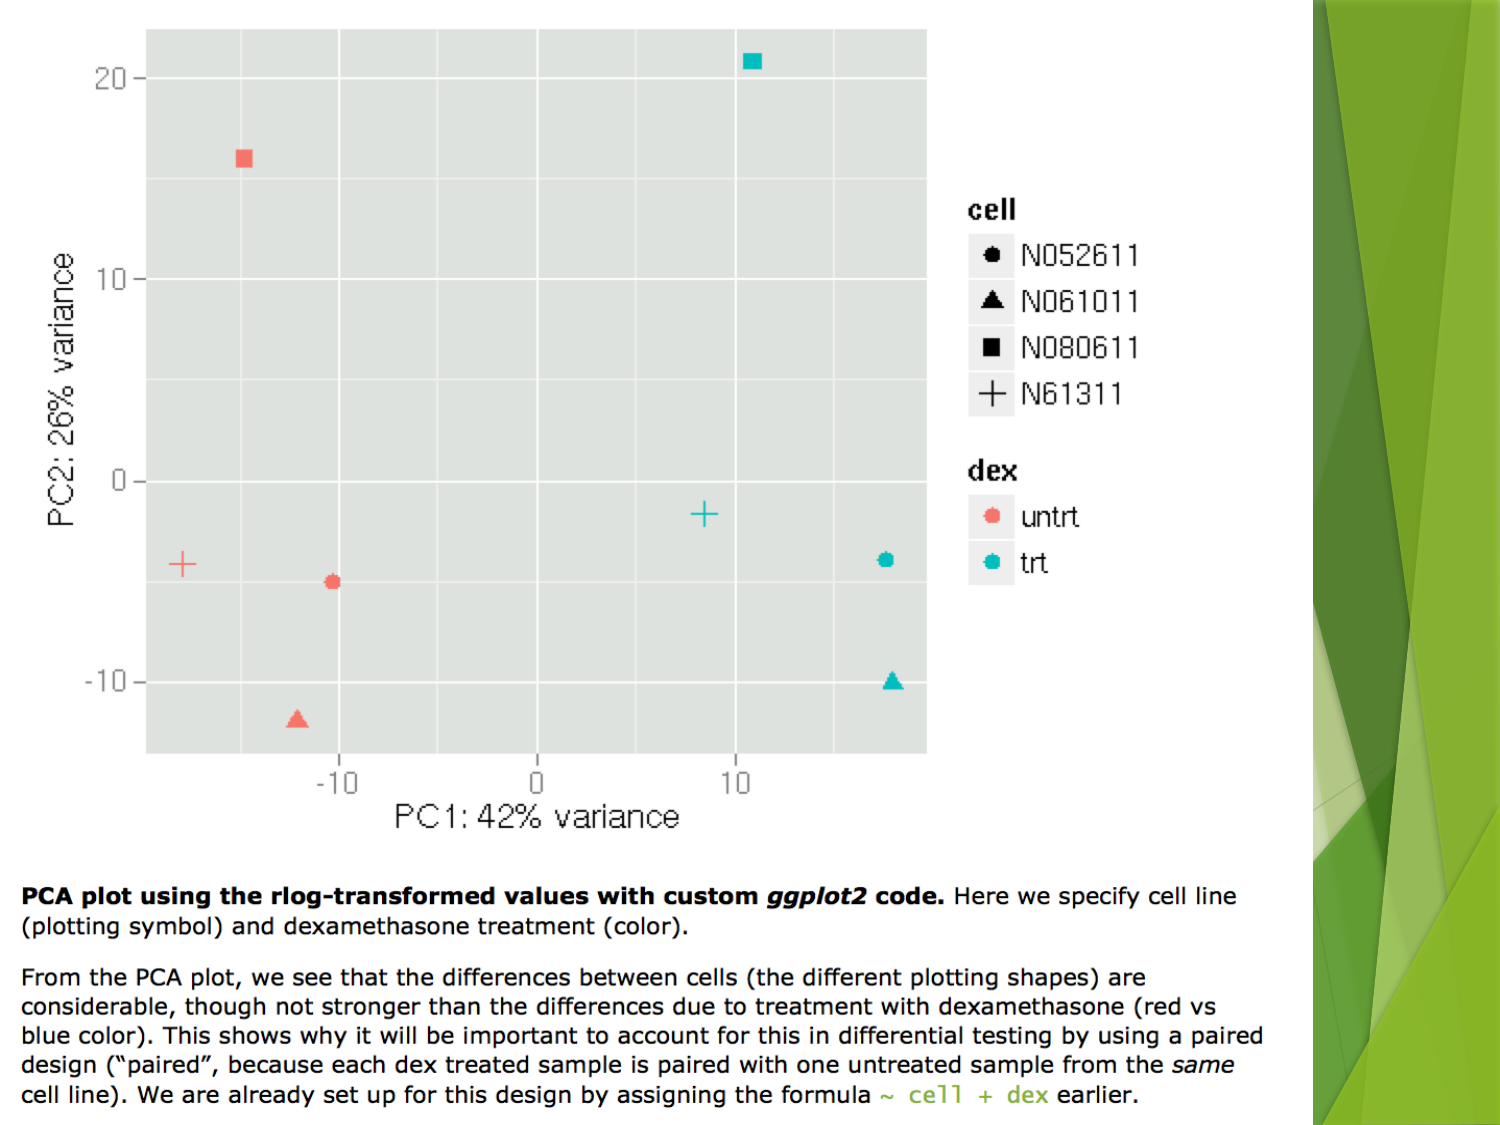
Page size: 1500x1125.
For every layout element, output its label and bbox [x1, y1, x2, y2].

picture [0, 0, 1313, 1125]
